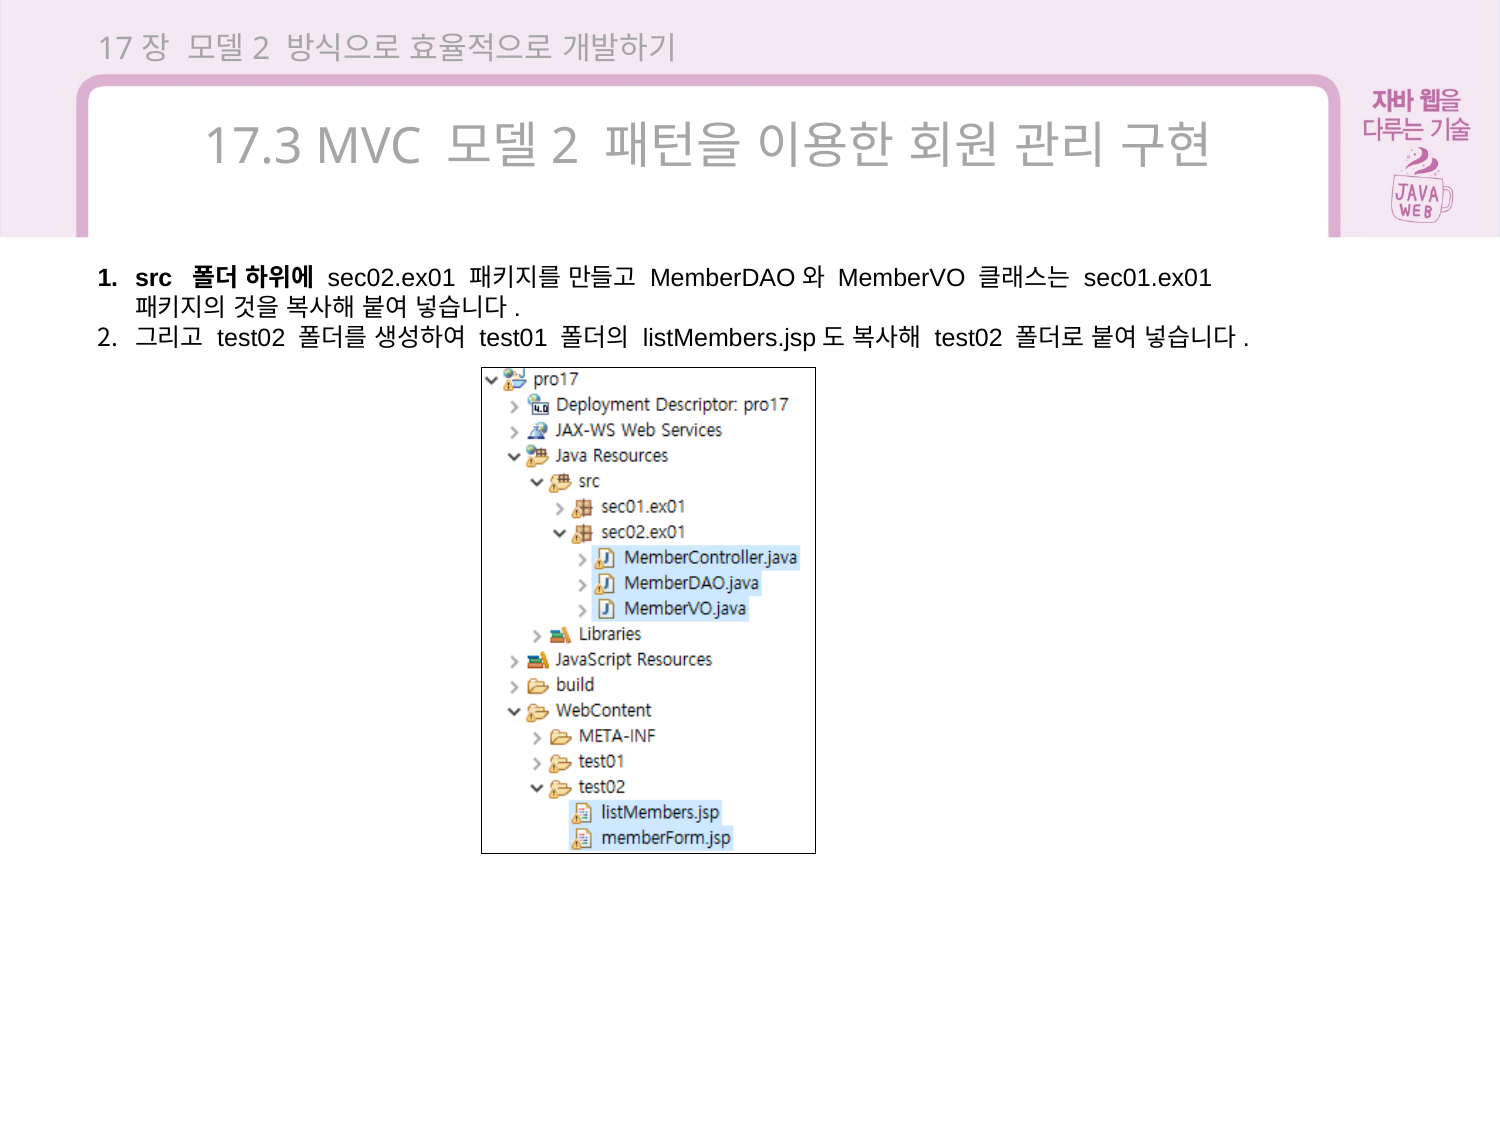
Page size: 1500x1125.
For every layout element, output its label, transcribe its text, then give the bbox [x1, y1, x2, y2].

text_box src 폴더 하위에 sec02.ex01 패키지를 만들고 MemberDAO와 MemberVO 클래스는 sec01.ex01 패키지의 것을 복사해 붙여 넣습니다. 그리고 test02 폴더를 생성하여 test01 폴더의 listMembers.jsp도 복사해 test02 폴더로 붙여 넣습니다. [82, 254, 1319, 359]
picture [0, 0, 1500, 1125]
text_box 17장 모델2 방식으로 효율적으로 개발하기 [82, 0, 1133, 74]
text_box 17.3 MVC 모델2 패턴을 이용한 회원 관리 구현 [95, 106, 1321, 181]
